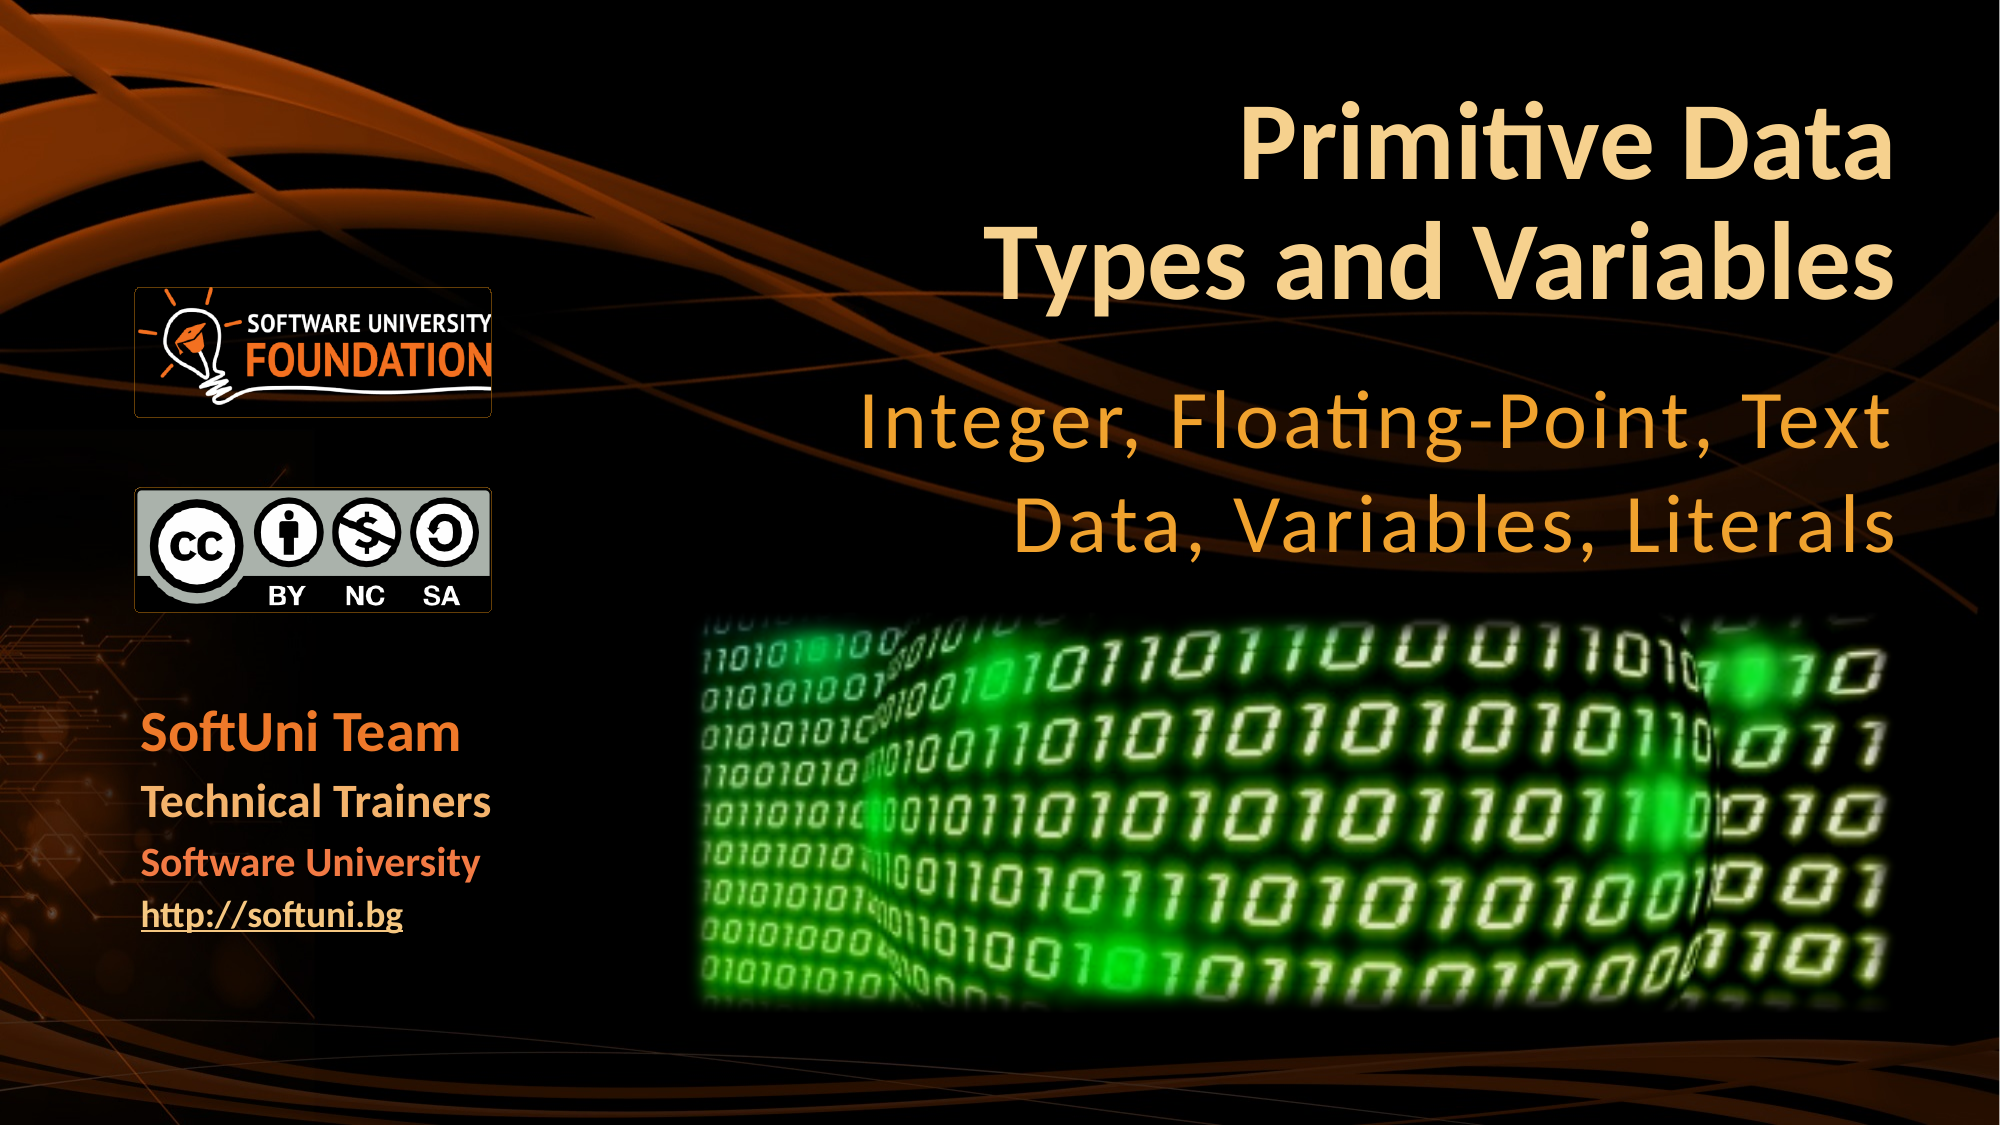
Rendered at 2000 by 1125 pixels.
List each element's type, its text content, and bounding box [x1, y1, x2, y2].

subtitle Integer, Floating-Point, Text Data, Variables, Literals [686, 359, 1898, 575]
picture [0, 0, 2000, 1125]
list http://softuni.bg [134, 882, 648, 941]
list SoftUni Team [134, 683, 648, 760]
list Software University [134, 826, 648, 882]
title Primitive Data Types and Variables [686, 82, 1898, 325]
list Technical Trainers [134, 760, 648, 826]
